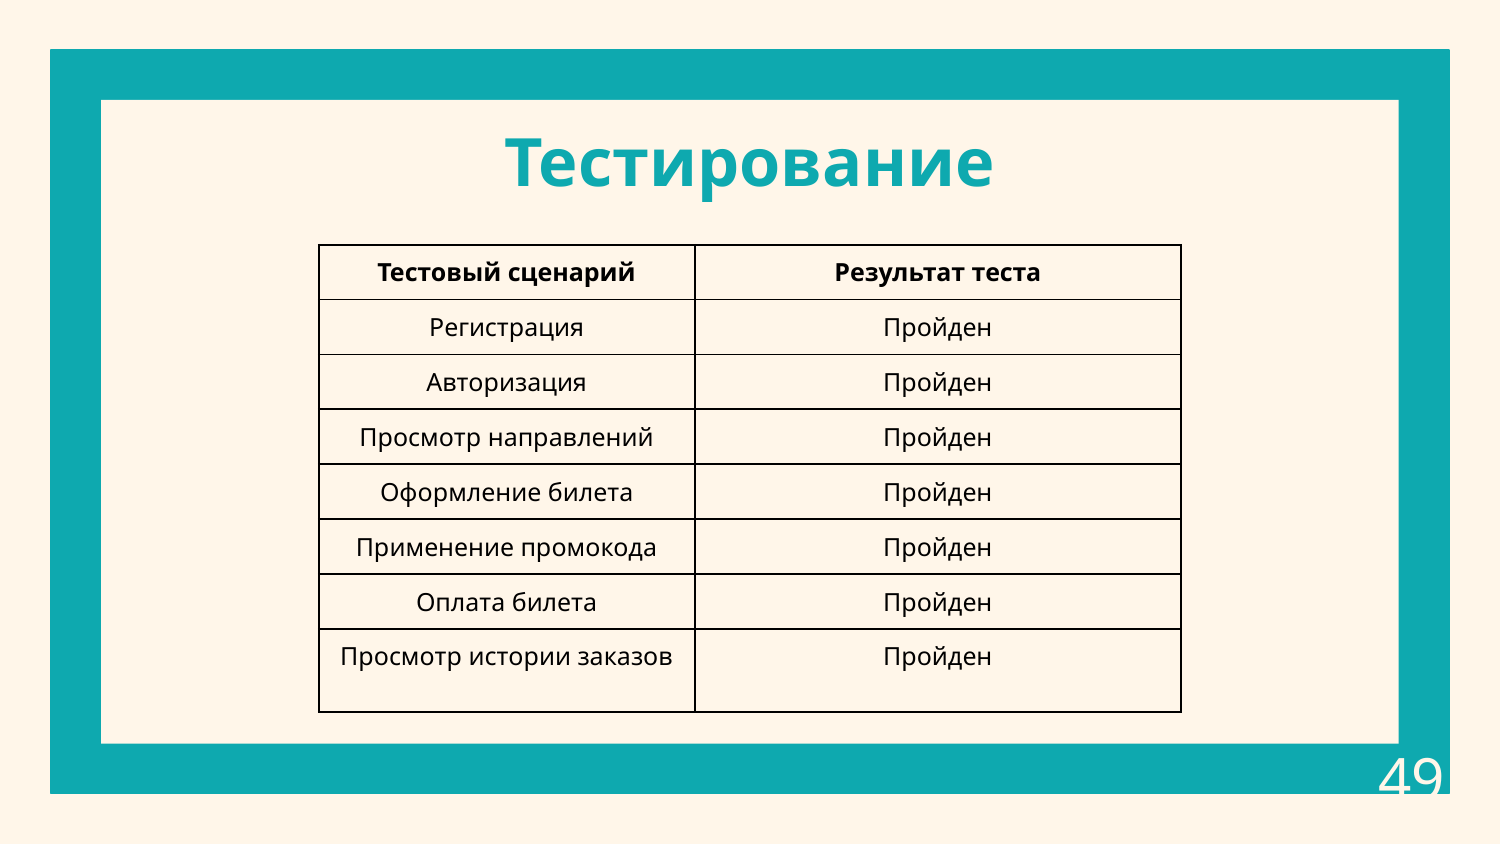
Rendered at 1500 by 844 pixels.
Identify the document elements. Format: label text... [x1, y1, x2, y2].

table_cell Пройден [696, 465, 1180, 518]
table_cell Пройден [696, 355, 1180, 408]
table_cell Пройден [696, 520, 1180, 573]
text_box 49 [1340, 717, 1483, 789]
table_cell Применение промокода [320, 520, 694, 573]
table_header Тестовый сценарий [320, 246, 694, 299]
table_cell Авторизация [320, 355, 694, 408]
table_cell Пройден [696, 630, 1180, 711]
text_box [338, 270, 1500, 345]
table_cell Просмотр направлений [320, 410, 694, 463]
title Тестирование [180, 105, 1320, 190]
table_cell Оплата билета [320, 575, 694, 628]
table_header Результат теста [696, 246, 1180, 270]
table_cell Просмотр истории заказов [320, 630, 694, 711]
table_cell Регистрация [320, 300, 694, 354]
table_cell Пройден [696, 410, 1180, 463]
table_cell Пройден [696, 345, 1180, 354]
table_cell Пройден [696, 575, 1180, 628]
table_cell Оформление билета [320, 465, 694, 518]
